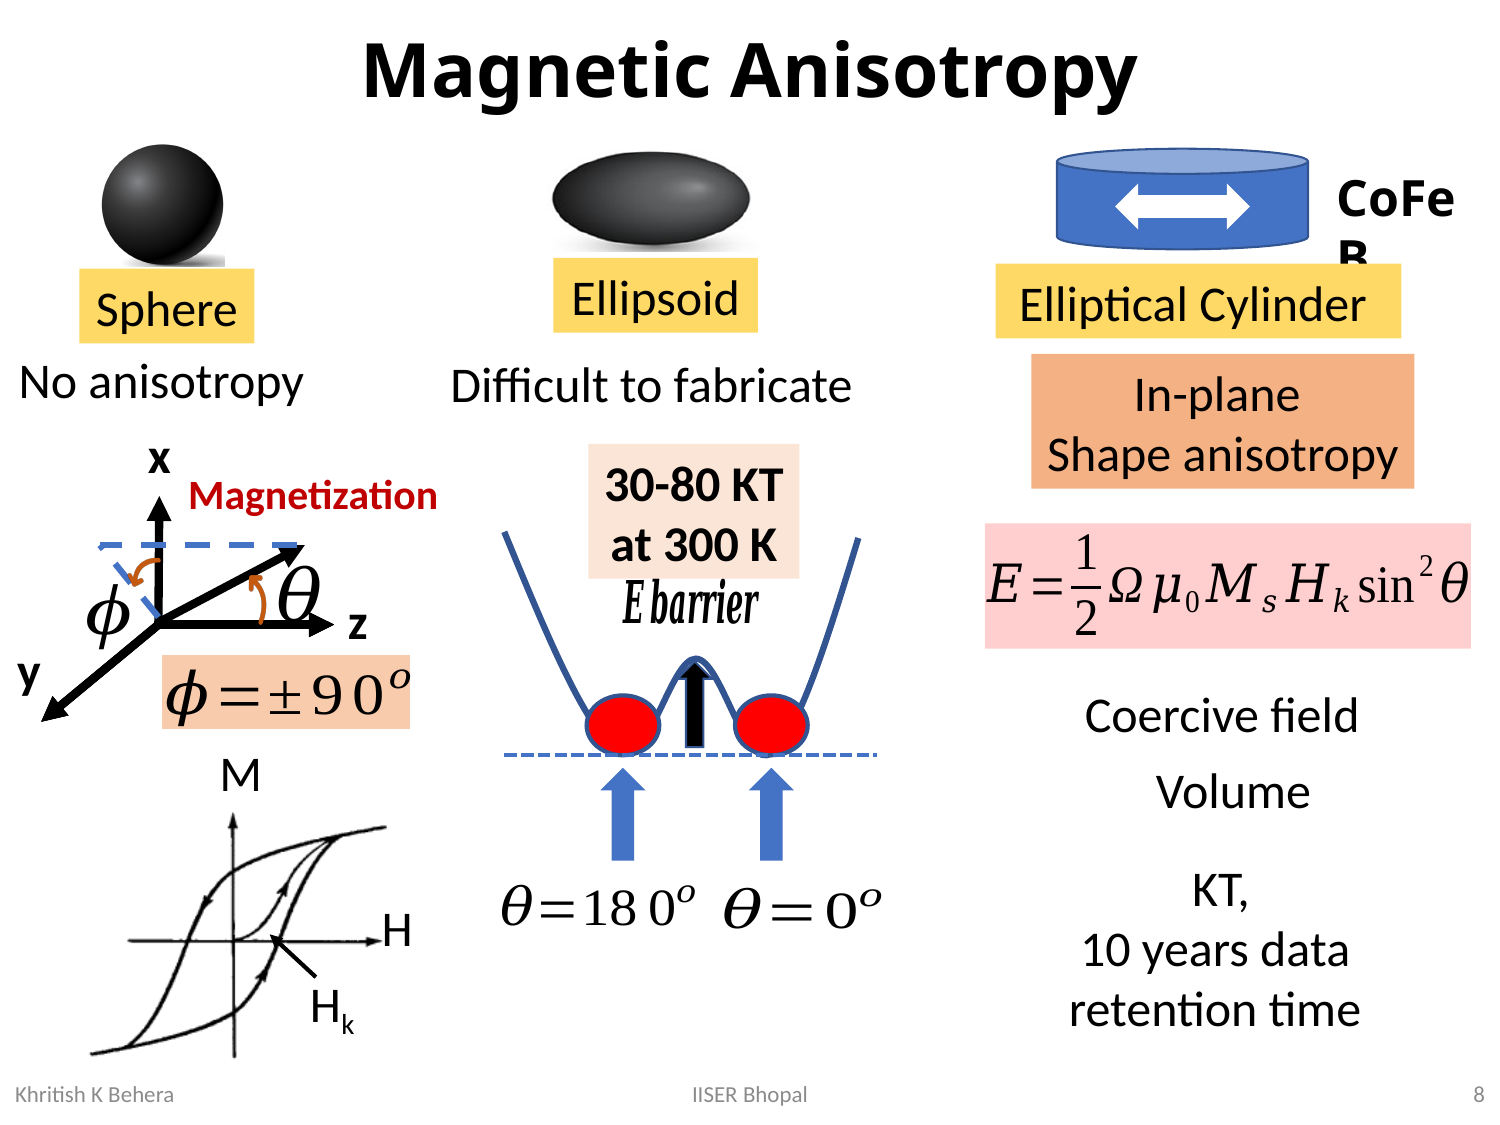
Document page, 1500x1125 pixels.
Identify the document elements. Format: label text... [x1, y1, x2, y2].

text_box No anisotropy [3, 341, 321, 415]
text_box Elliptical Cylinder [995, 263, 1402, 339]
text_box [496, 443, 885, 942]
picture [100, 142, 225, 267]
slide_number Khritish K Behera [0, 1063, 338, 1124]
text_box Ellipsoid [553, 257, 758, 333]
footer IISER Bhopal [496, 1063, 1004, 1124]
text_box In-plane Shape anisotropy [1031, 353, 1415, 489]
picture [541, 143, 762, 252]
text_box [1057, 148, 1482, 250]
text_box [2, 415, 475, 729]
title Magnetic Anisotropy [0, 1, 1500, 146]
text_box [65, 733, 445, 1072]
text_box Sphere [79, 268, 255, 341]
text_box Difficult to fabricate [433, 345, 870, 420]
slide_number 8 [1162, 1063, 1500, 1124]
